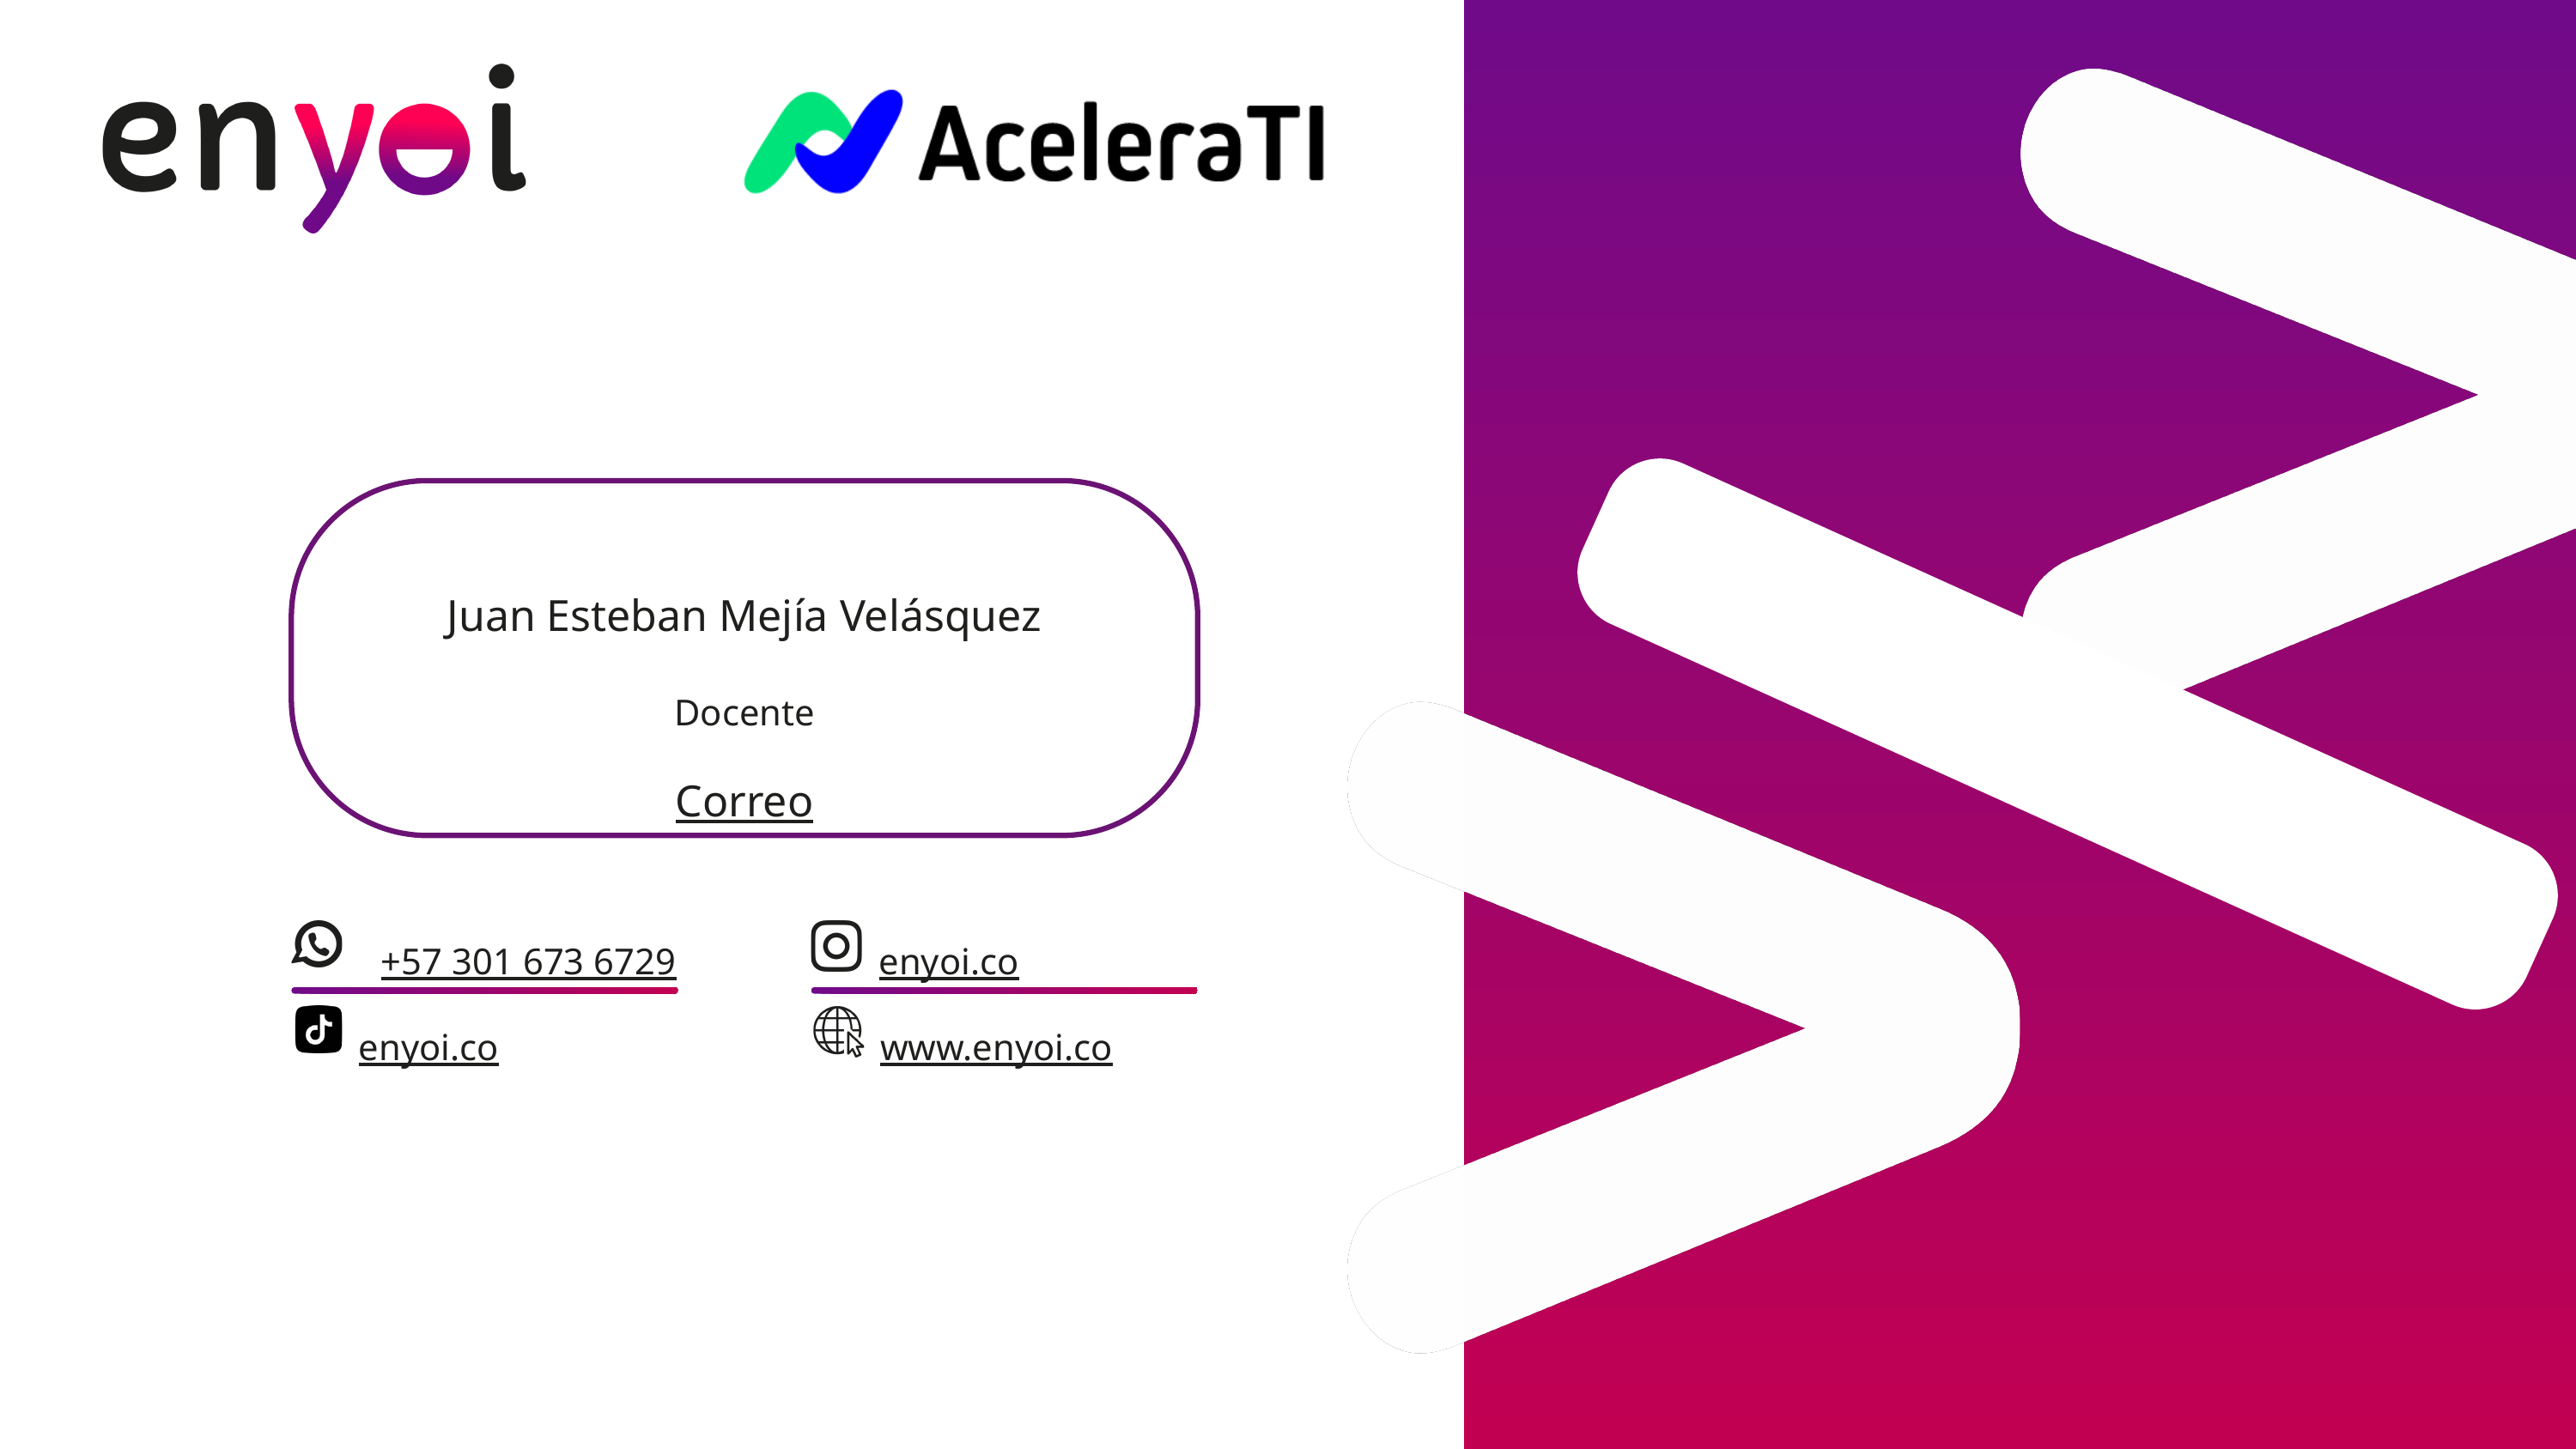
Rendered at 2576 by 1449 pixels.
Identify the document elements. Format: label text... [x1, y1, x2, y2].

text_box enyoi.co [355, 1004, 503, 1074]
text_box www.enyoi.co [875, 1004, 1118, 1074]
text_box [291, 920, 343, 965]
text_box [813, 1006, 865, 1058]
text_box [102, 64, 526, 233]
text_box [291, 421, 1199, 836]
text_box [295, 1005, 343, 1053]
text_box enyoi.co [875, 919, 1024, 965]
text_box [291, 966, 678, 994]
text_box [1553, 626, 2576, 823]
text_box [1463, 0, 2576, 1449]
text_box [811, 966, 1198, 994]
picture [704, 81, 1370, 229]
text_box +57 301 673 6729 [355, 919, 703, 988]
text_box [1346, 697, 1458, 1358]
text_box [811, 920, 862, 966]
